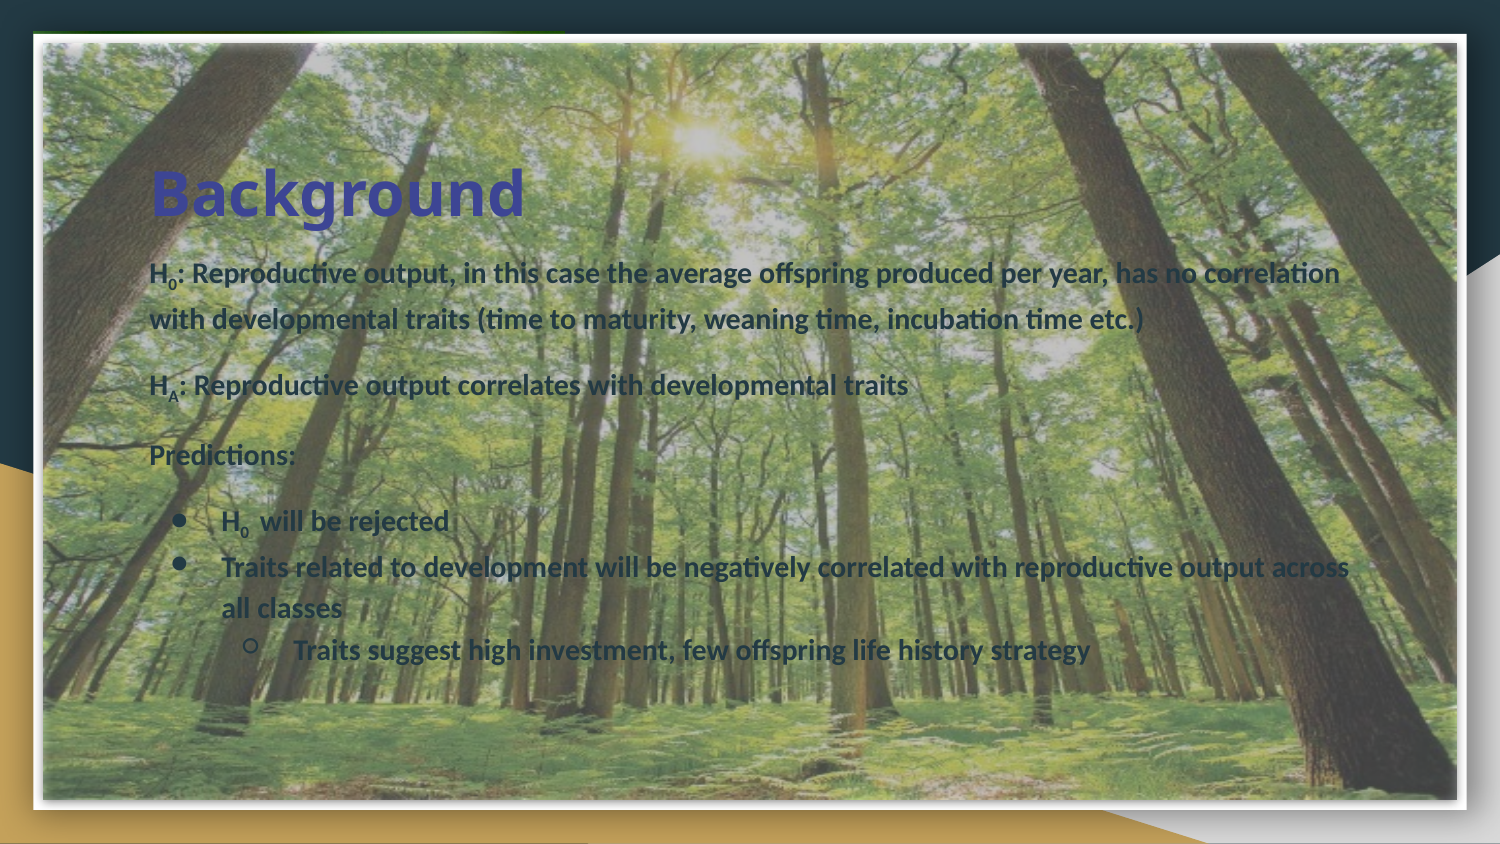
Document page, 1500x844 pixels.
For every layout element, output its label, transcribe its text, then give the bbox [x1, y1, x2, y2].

title Background [134, 138, 1366, 232]
list H0: Reproductive output, in this case the average offspring produced per year, has no correlation with developmental traits (time to maturity, weaning time, incubation time etc.) HA: Reproductive output correlates with developmental traits Predictions: H0 will be rejected Traits related to development will be negatively correlated with reproductive output across all classes Traits suggest high investment, few offspring life history strategy [134, 232, 1366, 683]
